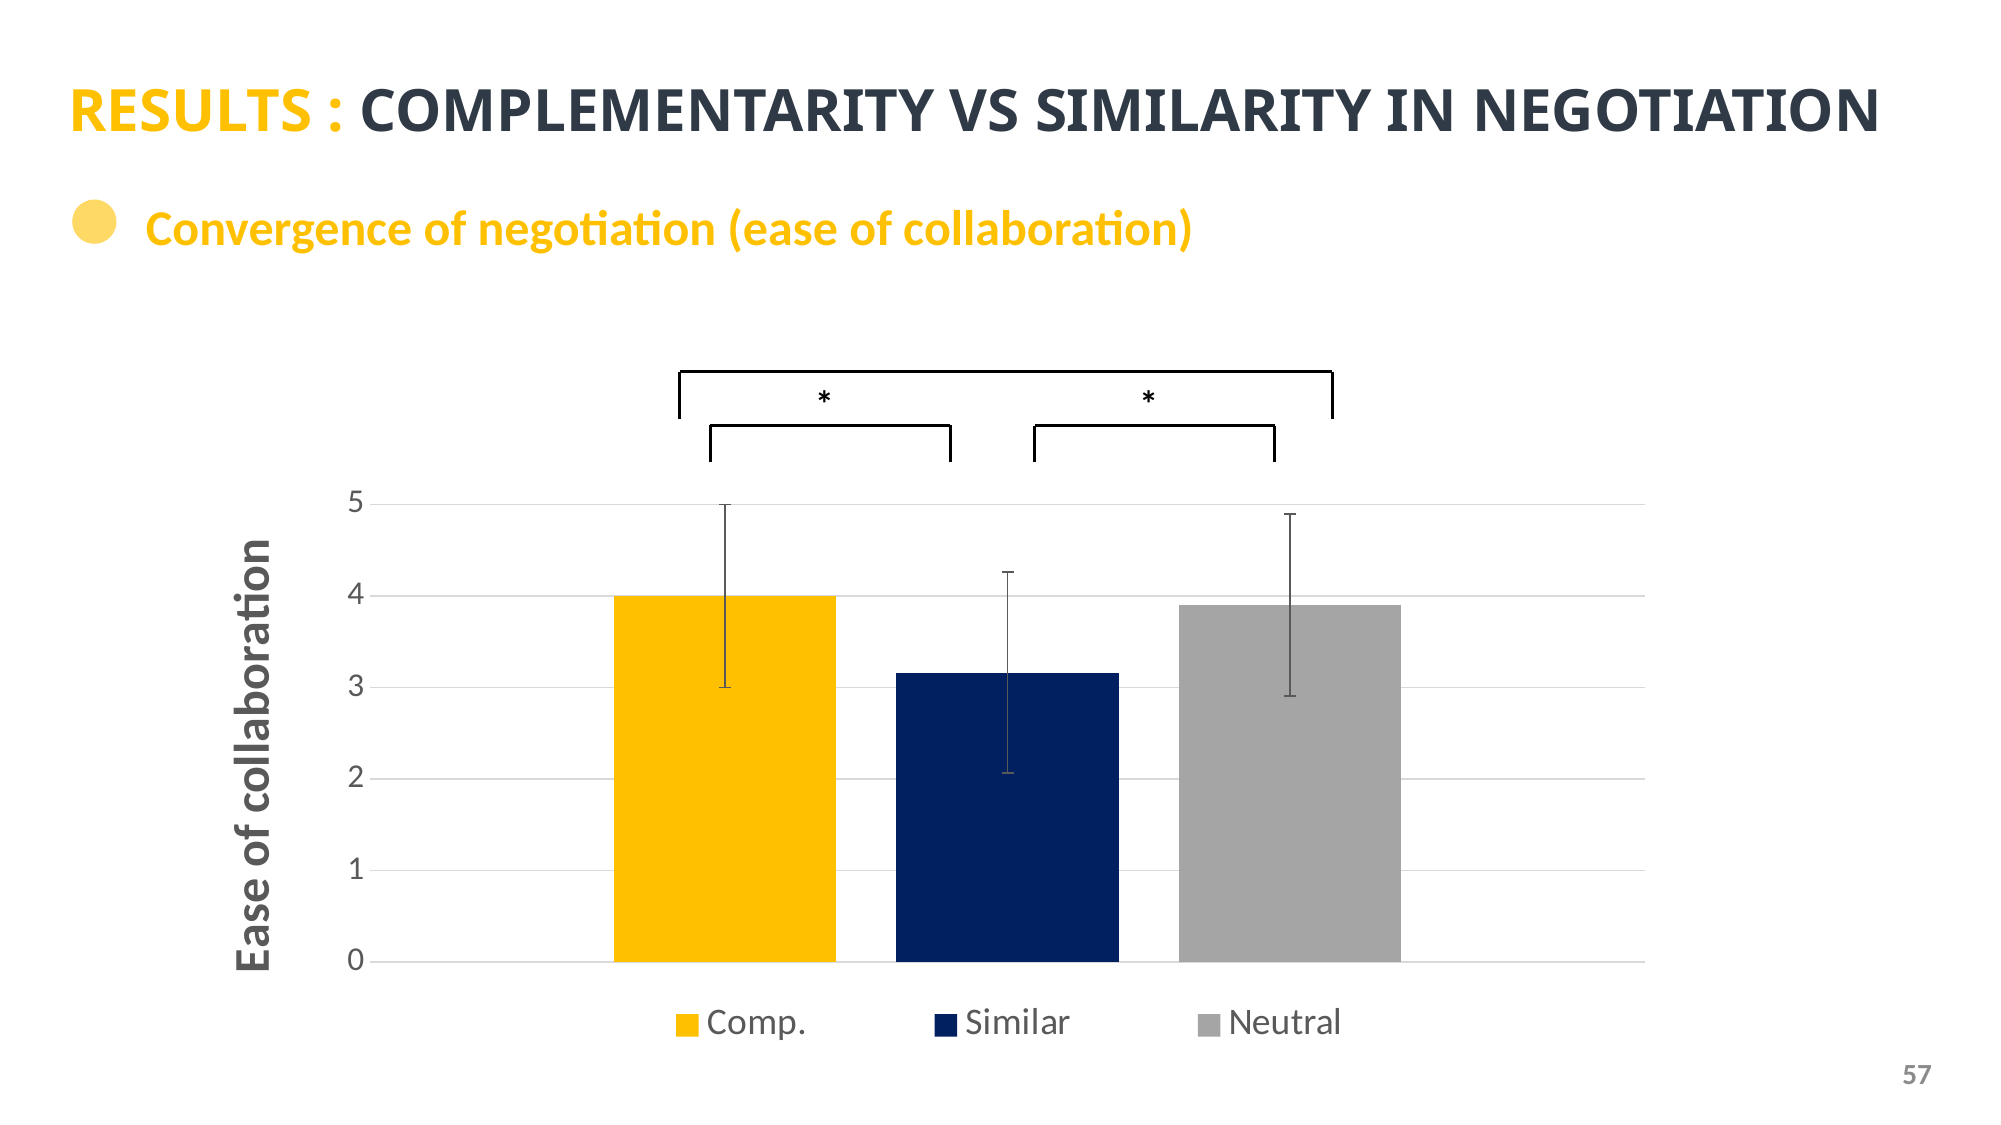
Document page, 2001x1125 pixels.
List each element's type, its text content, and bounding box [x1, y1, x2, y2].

text_box Convergence of negotiation (ease of collaboration) [131, 187, 1210, 263]
title RESULTS : COMPLEMENTARITY VS SIMILARITY IN NEGOTIATION [53, 24, 2000, 200]
text_box [71, 199, 117, 245]
slide_number 57 [1496, 1042, 1947, 1103]
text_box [679, 302, 1333, 463]
chart [200, 338, 1689, 1077]
